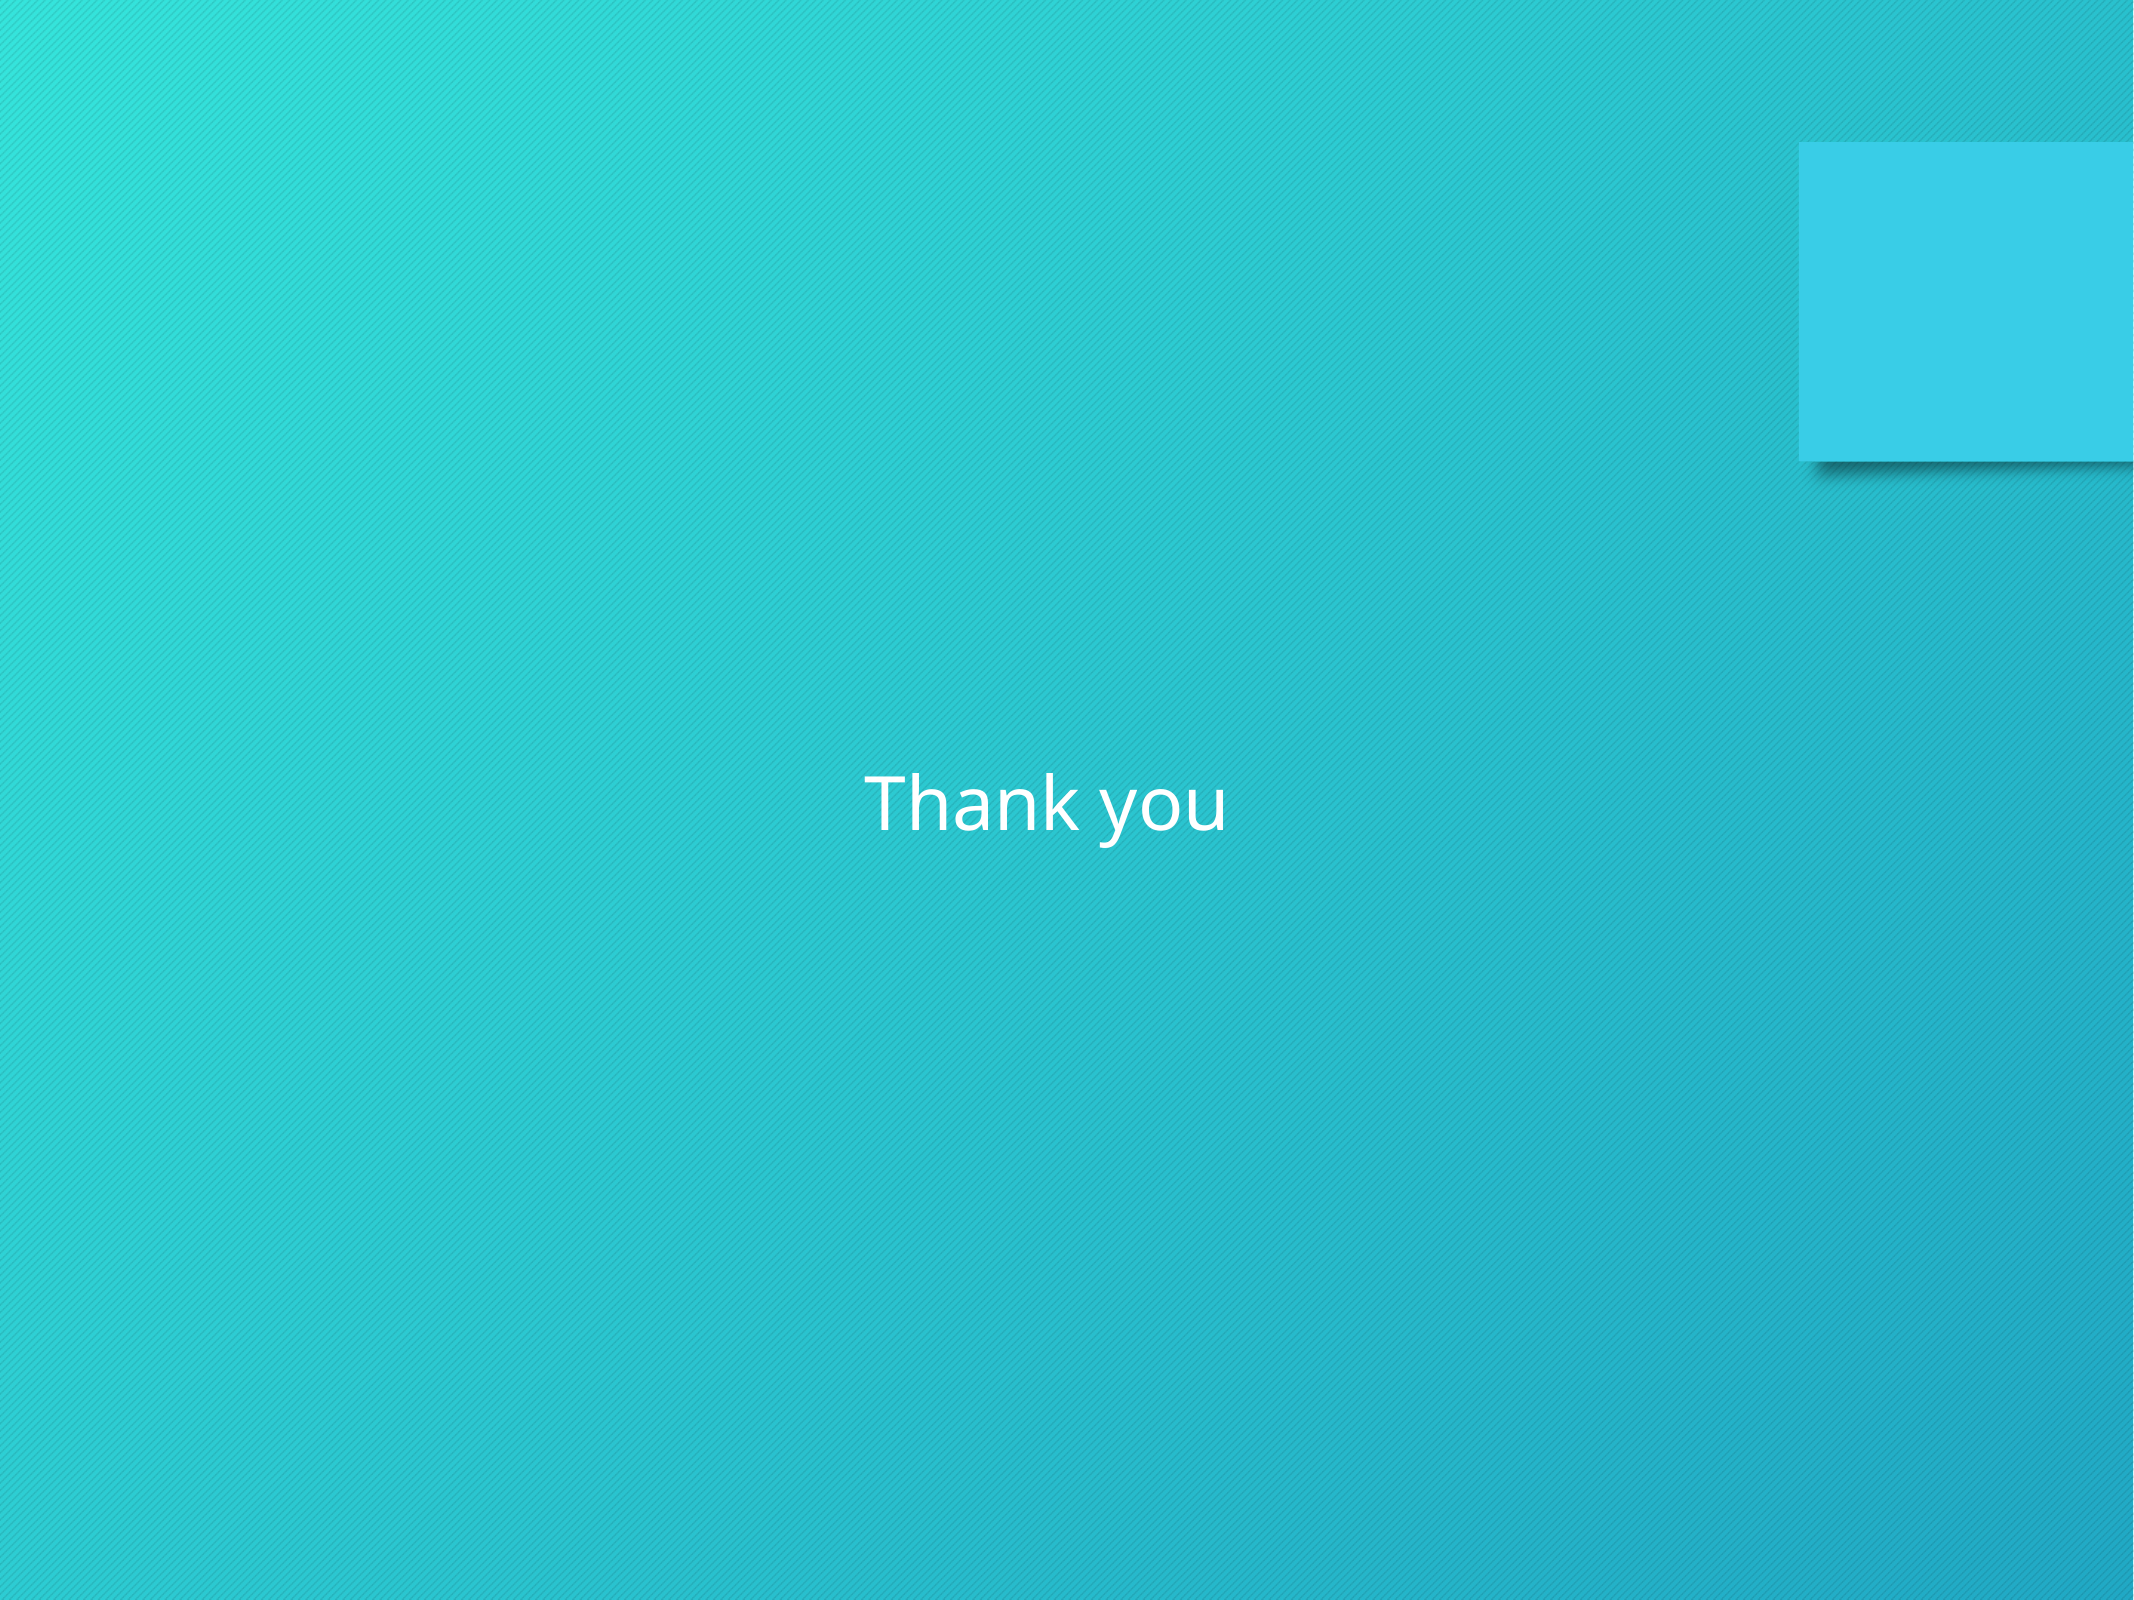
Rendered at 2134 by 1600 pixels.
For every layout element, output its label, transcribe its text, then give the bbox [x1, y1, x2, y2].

picture [1800, 462, 2134, 494]
text_box Thank you [499, 746, 1634, 854]
